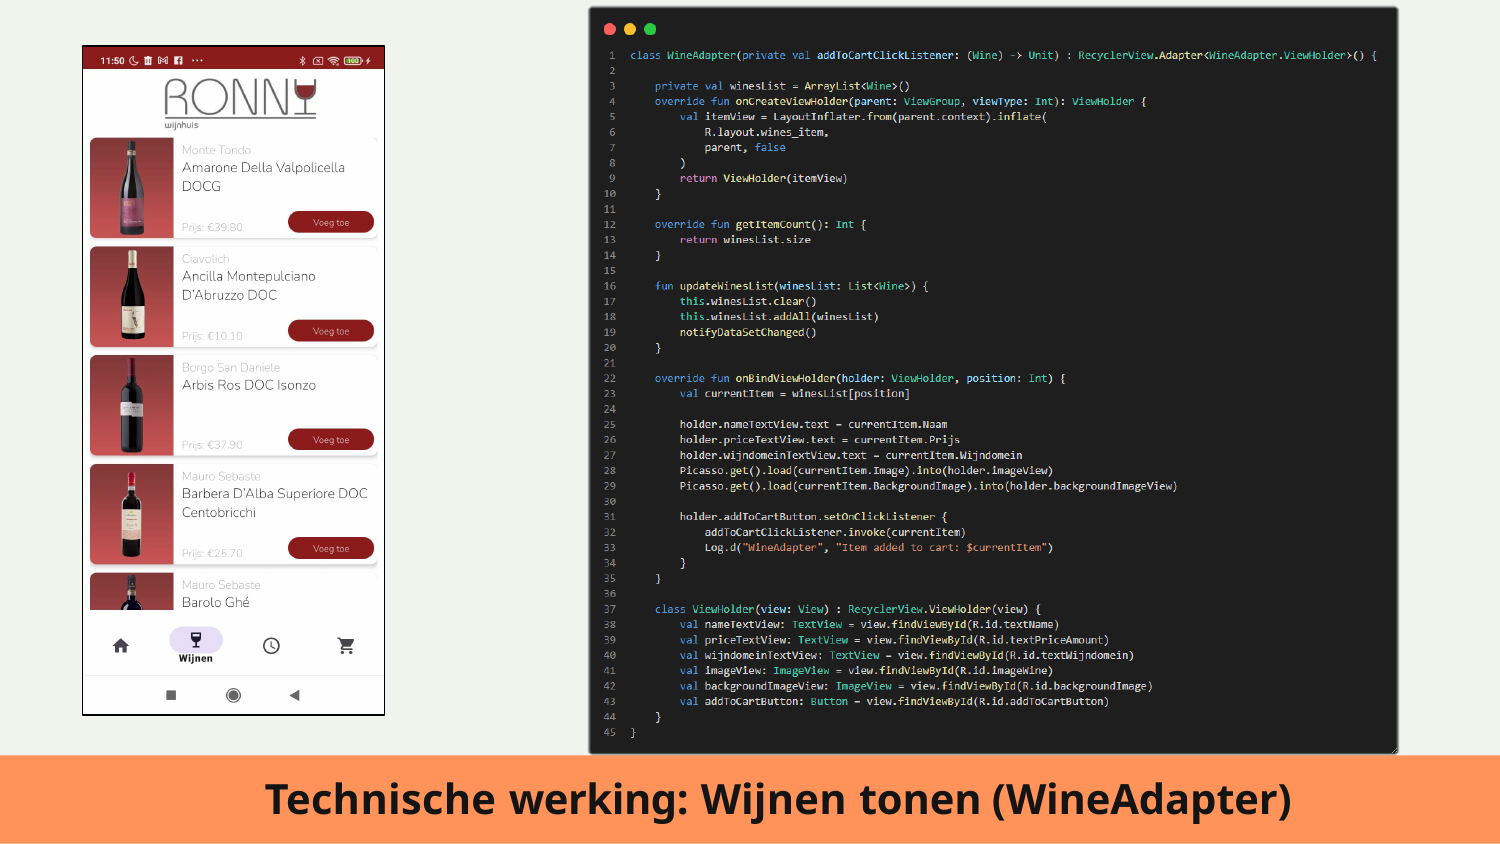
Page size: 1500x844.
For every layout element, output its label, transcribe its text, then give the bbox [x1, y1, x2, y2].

text_box Technische werking: Wijnen tonen (WineAdapter) [262, 770, 1500, 823]
picture [562, 0, 1426, 758]
picture [83, 46, 384, 715]
